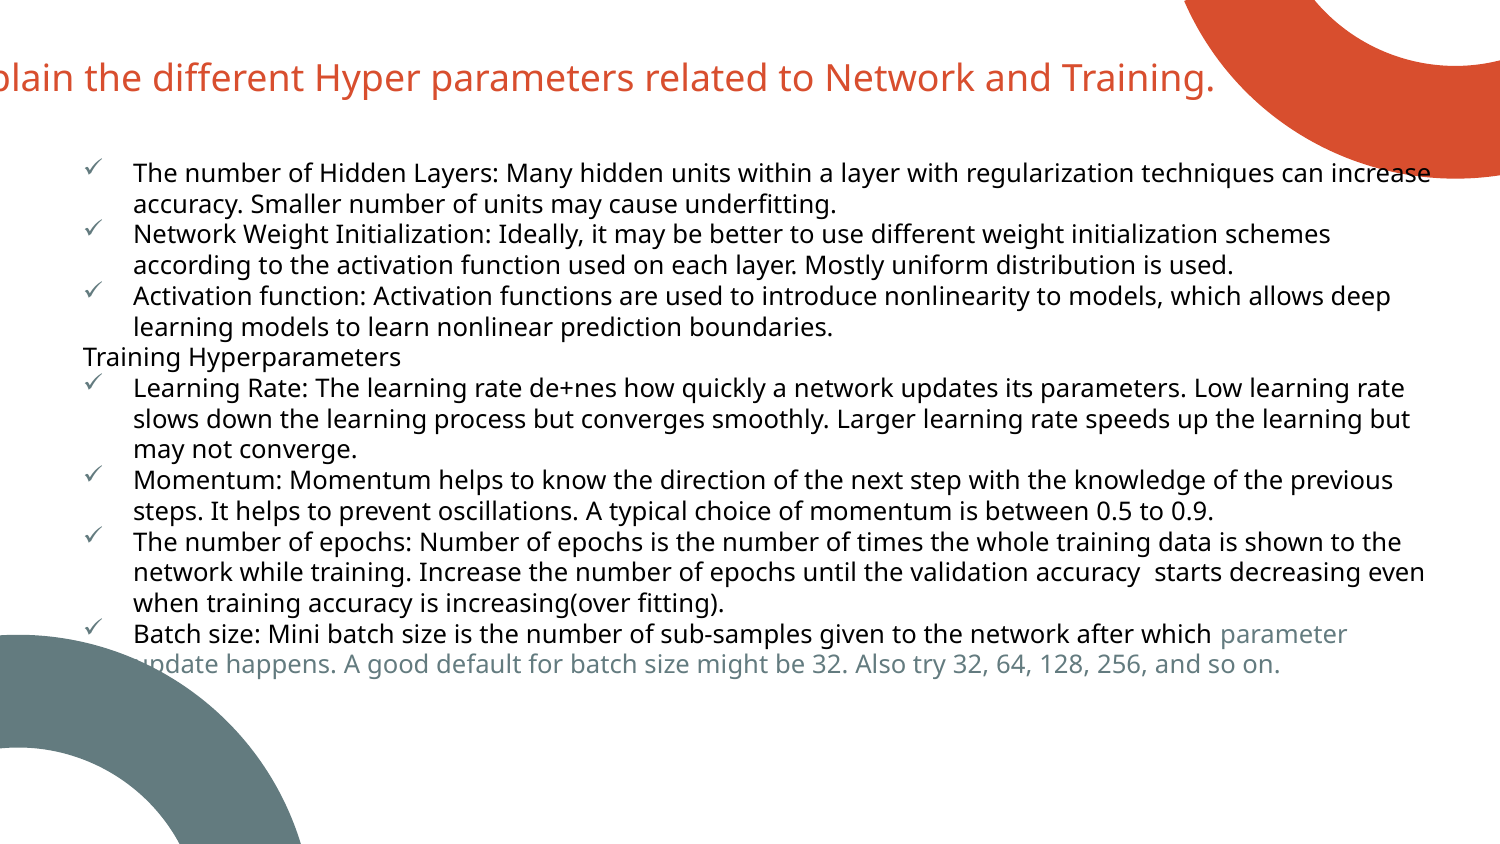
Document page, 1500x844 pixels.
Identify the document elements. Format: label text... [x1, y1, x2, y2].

title Explain the different Hyper parameters related to Network and Training. [0, 39, 1281, 134]
text_box The number of Hidden Layers: Many hidden units within a layer with regularization techniques can increase accuracy. Smaller number of units may cause underfitting. Network Weight Initialization: Ideally, it may be better to use different weight initialization schemes according to the activation function used on each layer. Mostly uniform distribution is used. Activation function: Activation functions are used to introduce nonlinearity to models, which allows deep learning models to learn nonlinear prediction boundaries. Training Hyperparameters Learning Rate: The learning rate de+nes how quickly a network updates its parameters. Low learning rate slows down the learning process but converges smoothly. Larger learning rate speeds up the learning but may not converge. Momentum: Momentum helps to know the direction of the next step with the knowledge of the previous steps. It helps to prevent oscillations. A typical choice of momentum is between 0.5 to 0.9. The number of epochs: Number of epochs is the number of times the whole training data is shown to the network while training. Increase the number of epochs until the validation accuracy starts decreasing even when training accuracy is increasing(over fitting). Batch size: Mini batch size is the number of sub-samples given to the network after which parameter update happens. A good default for batch size might be 32. Also try 32, 64, 128, 256, and so on. [51, 141, 1449, 703]
